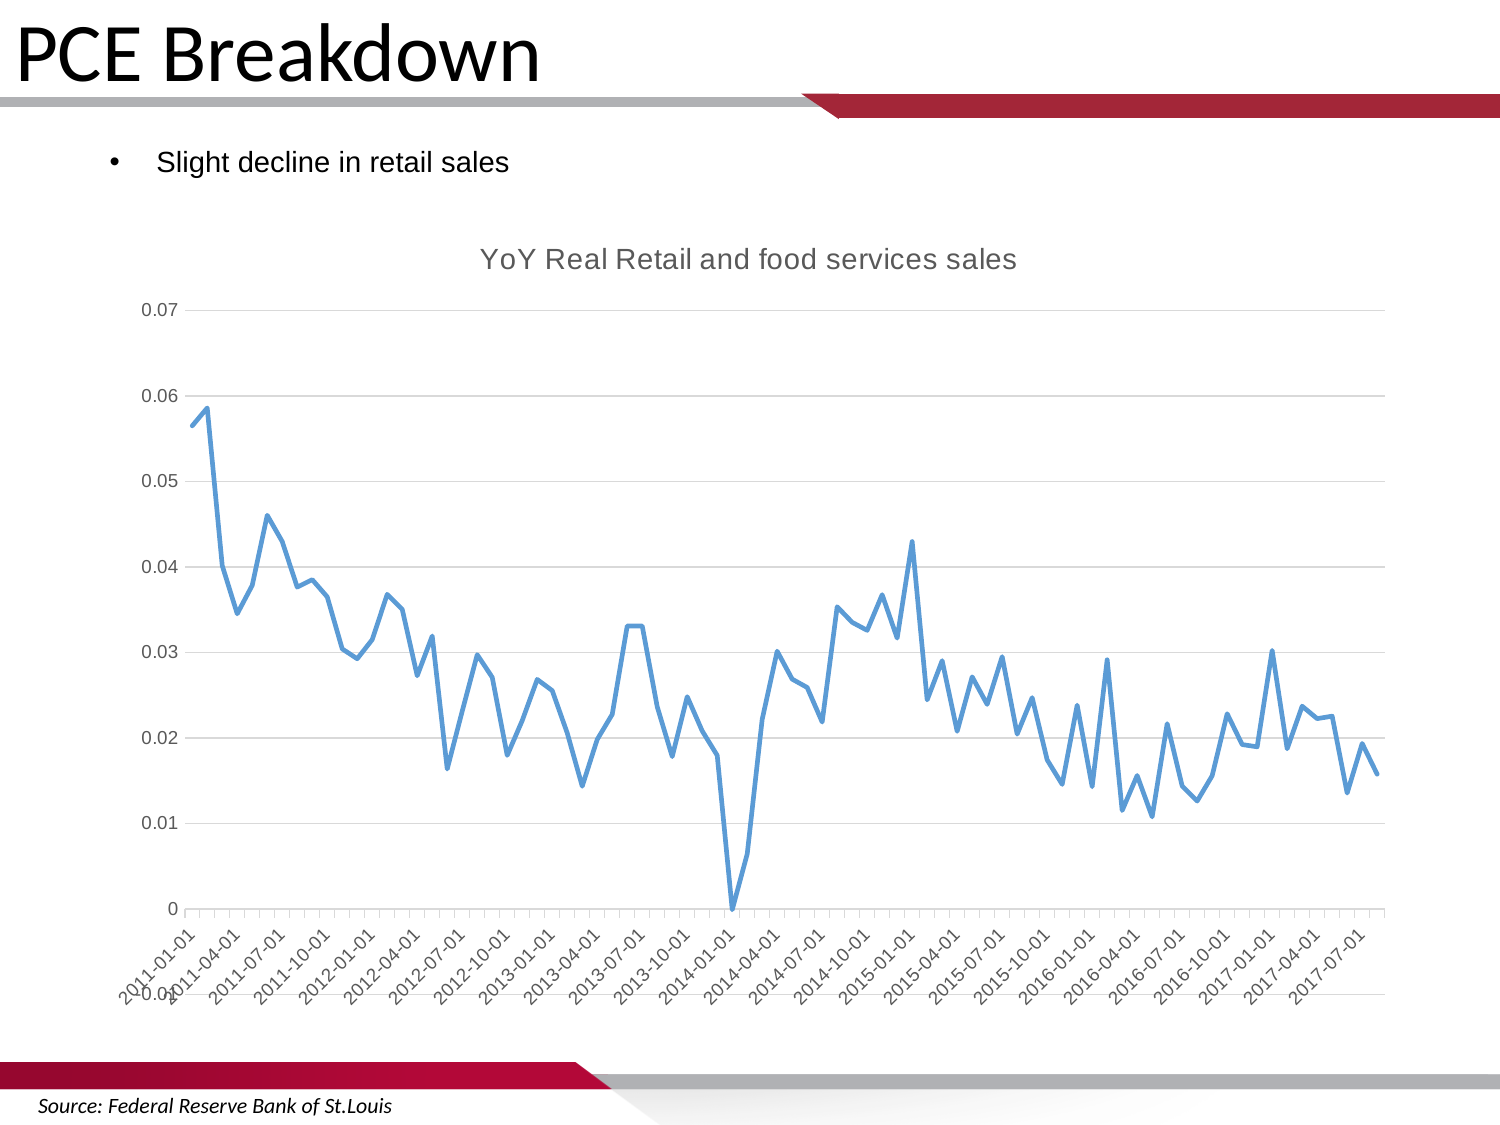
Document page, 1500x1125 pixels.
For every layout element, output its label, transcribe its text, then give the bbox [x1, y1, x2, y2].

text_box Slight decline in retail sales [94, 136, 1024, 186]
text_box PCE Breakdown [0, 0, 730, 107]
picture [0, 1062, 1500, 1125]
text_box Source: Federal Reserve Bank of St.Louis [23, 1083, 625, 1125]
chart [86, 209, 1412, 1028]
